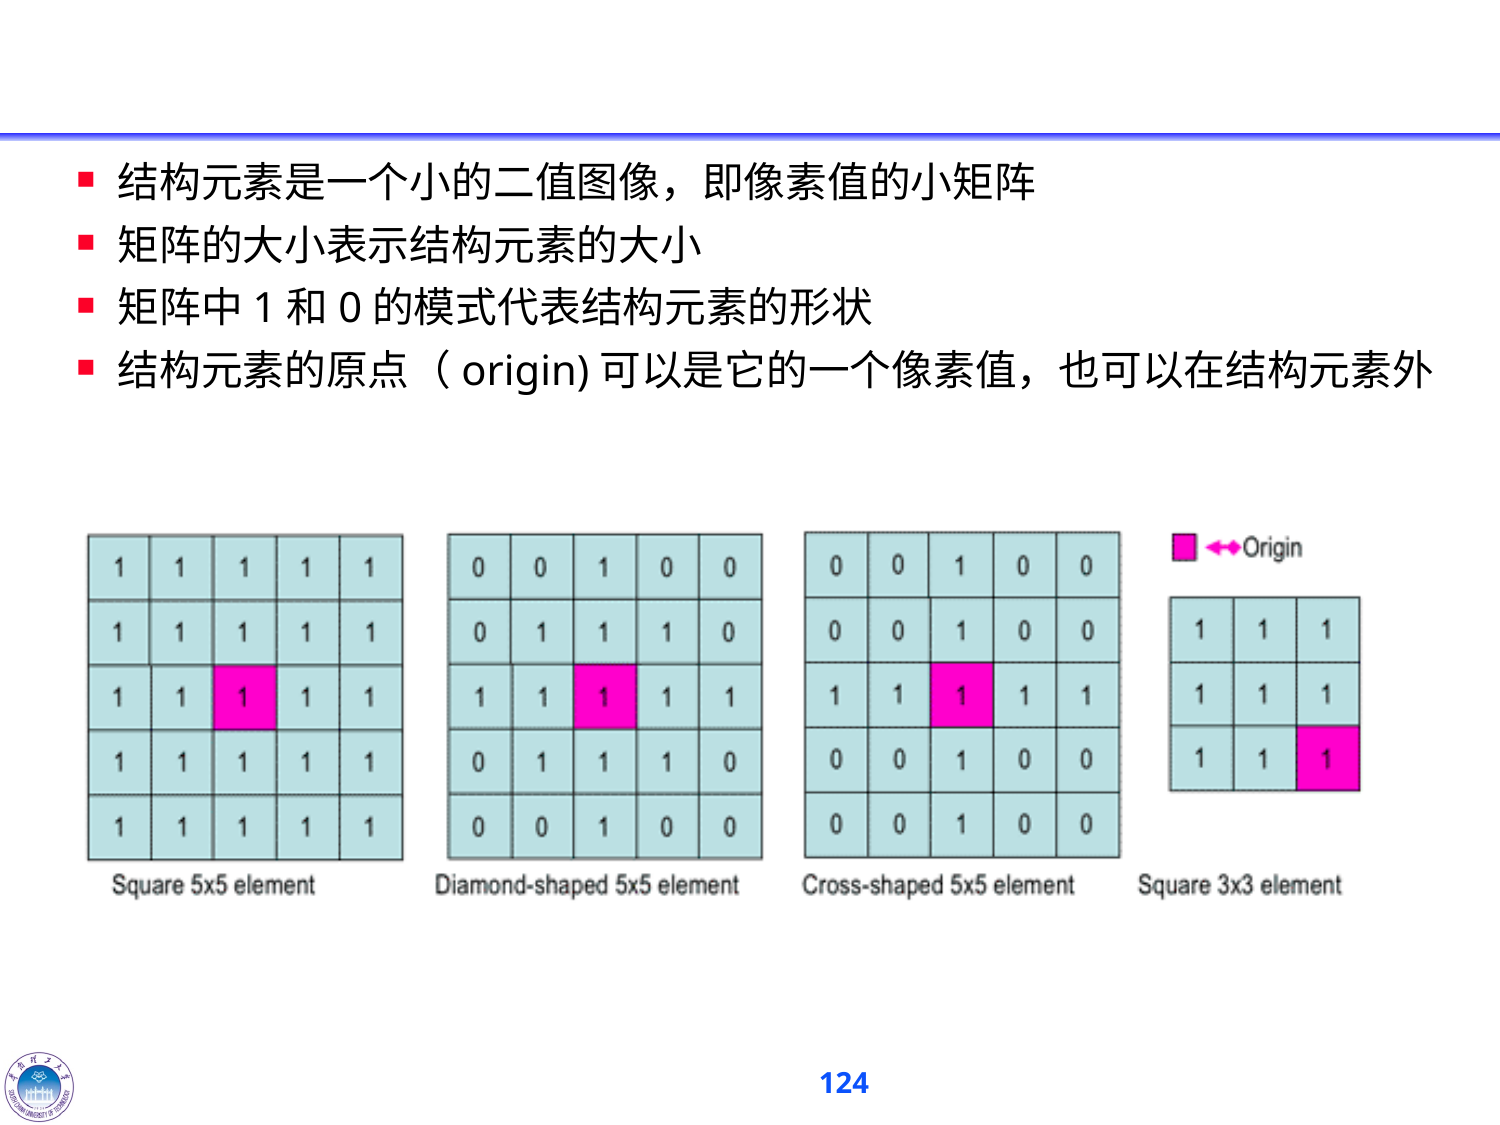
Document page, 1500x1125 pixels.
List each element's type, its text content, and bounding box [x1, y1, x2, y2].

list 结构元素是一个小的二值图像，即像素值的小矩阵 矩阵的大小表示结构元素的大小 矩阵中1和0的模式代表结构元素的形状 结构元素的原点（origin)可以是它的一个像素值，也可以在结构元素外 [64, 148, 1500, 462]
picture [74, 520, 1374, 909]
picture [3, 1051, 75, 1123]
